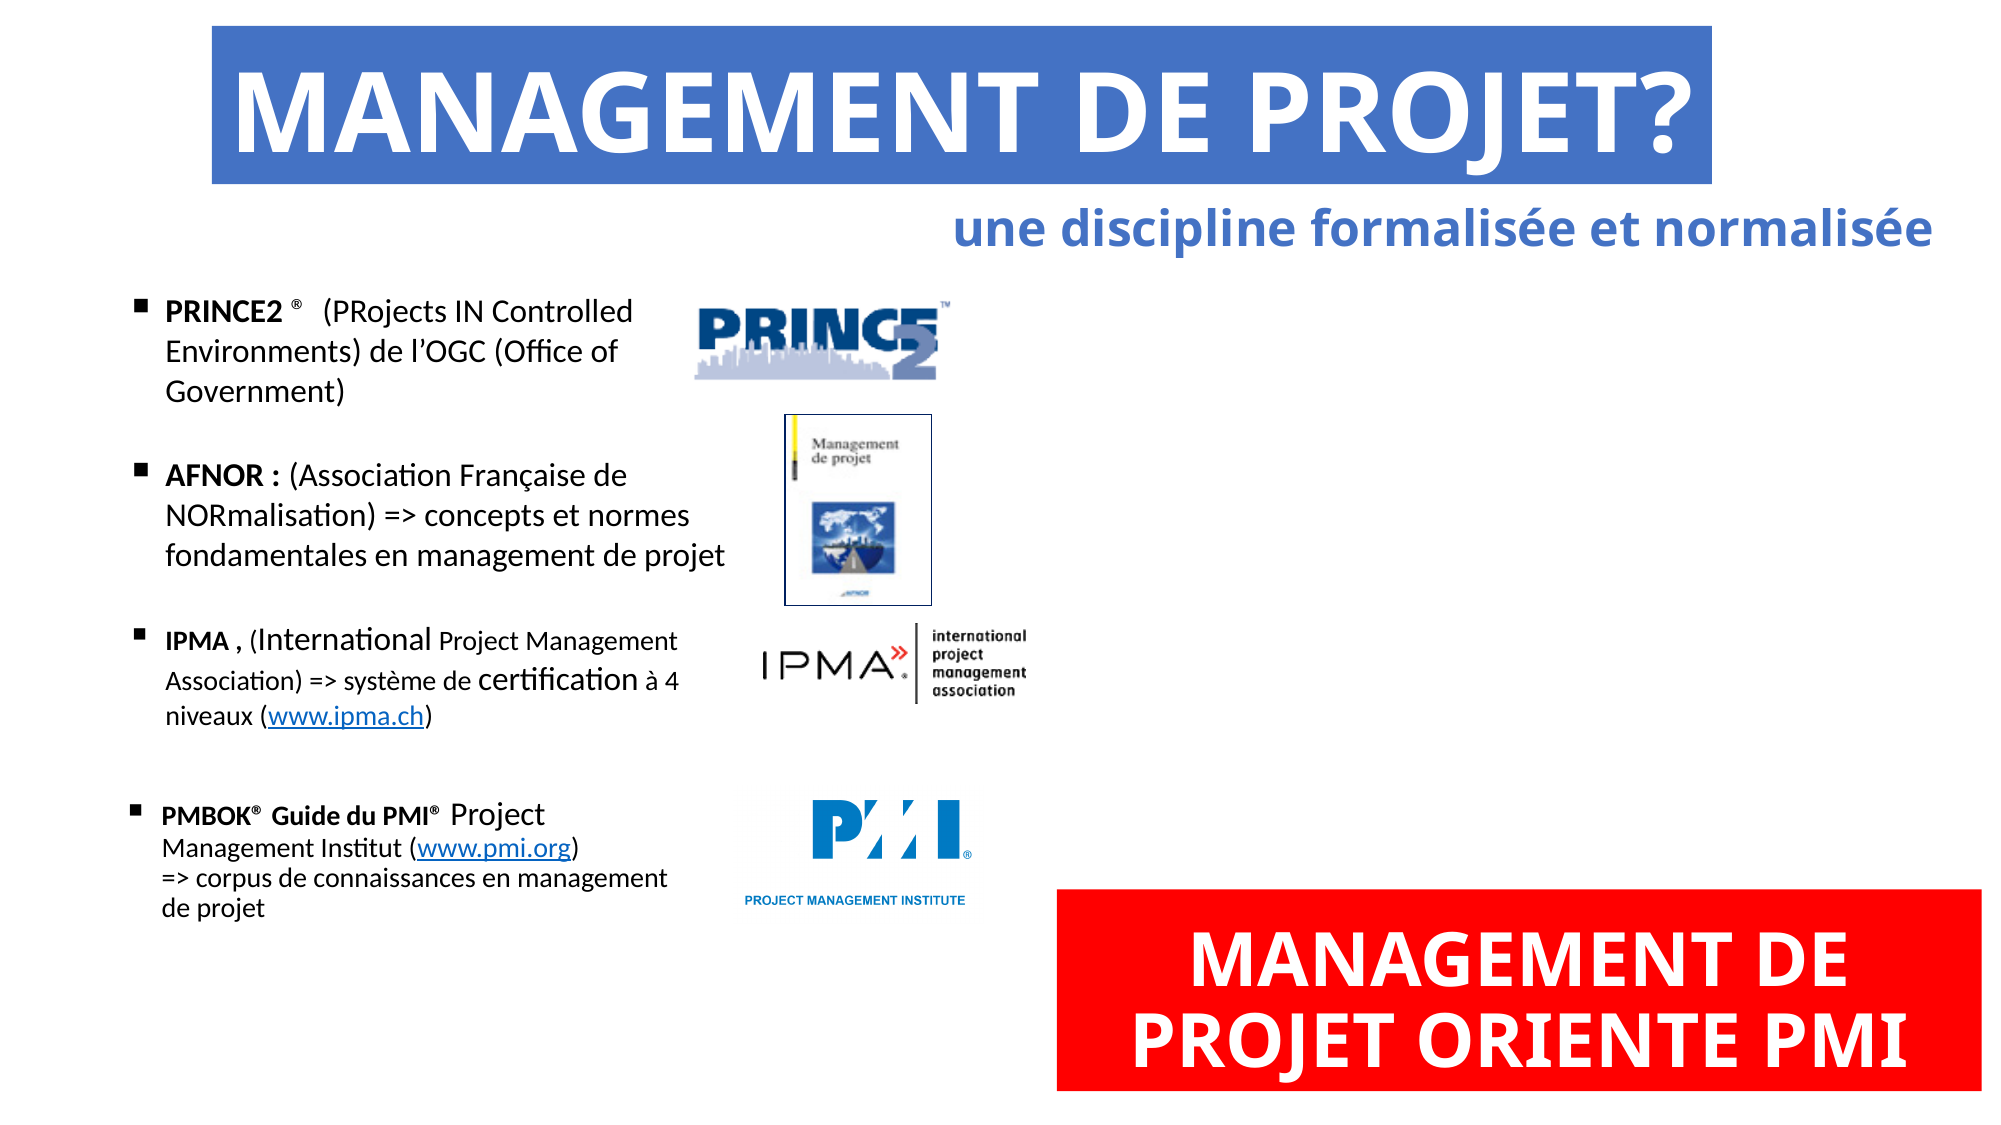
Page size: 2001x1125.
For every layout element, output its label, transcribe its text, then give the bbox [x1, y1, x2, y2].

text_box PMBOK® Guide du PMI® Project Management Institut (www.pmi.org) => corpus de connaissances en management de projet [102, 792, 712, 929]
title MANAGEMENT DE PROJET? [211, 25, 1712, 185]
text_box IPMA , (International Project Management Association) => système de certification à 4 niveaux (www.ipma.ch) [106, 612, 764, 736]
picture [785, 415, 931, 605]
picture [763, 623, 1026, 704]
picture [733, 785, 984, 924]
text_box AFNOR : (Association Française de NORmalisation) => concepts et normes fondamentales en management de projet [106, 448, 764, 578]
text_box une discipline formalisée et normalisée [941, 191, 1959, 287]
text_box MANAGEMENT DE PROJET ORIENTE PMI [1056, 889, 1982, 1092]
picture [691, 296, 956, 384]
text_box PRINCE2 ® (PRojects IN Controlled Environments) de l’OGC (Office of Government) [106, 284, 786, 414]
